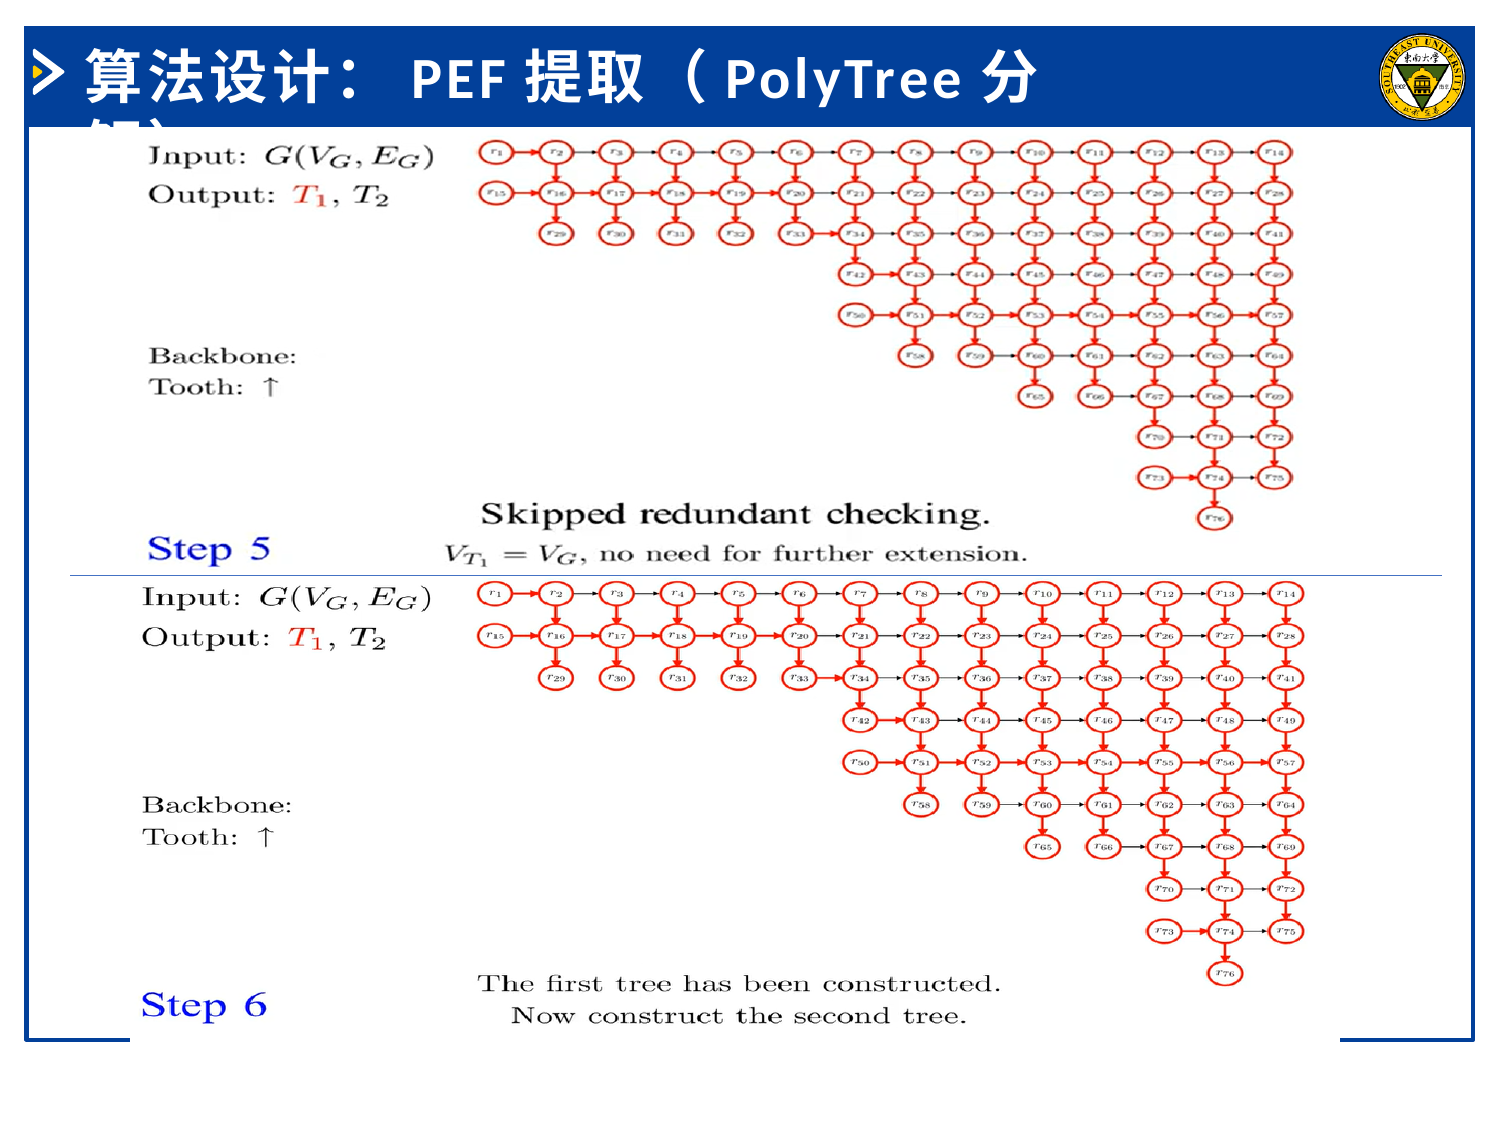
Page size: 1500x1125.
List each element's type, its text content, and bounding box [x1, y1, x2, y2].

text_box 算法设计：PEF提取（PolyTree分解） [70, 32, 1158, 188]
picture [130, 128, 1340, 575]
picture [1378, 33, 1467, 121]
picture [130, 576, 1340, 1042]
